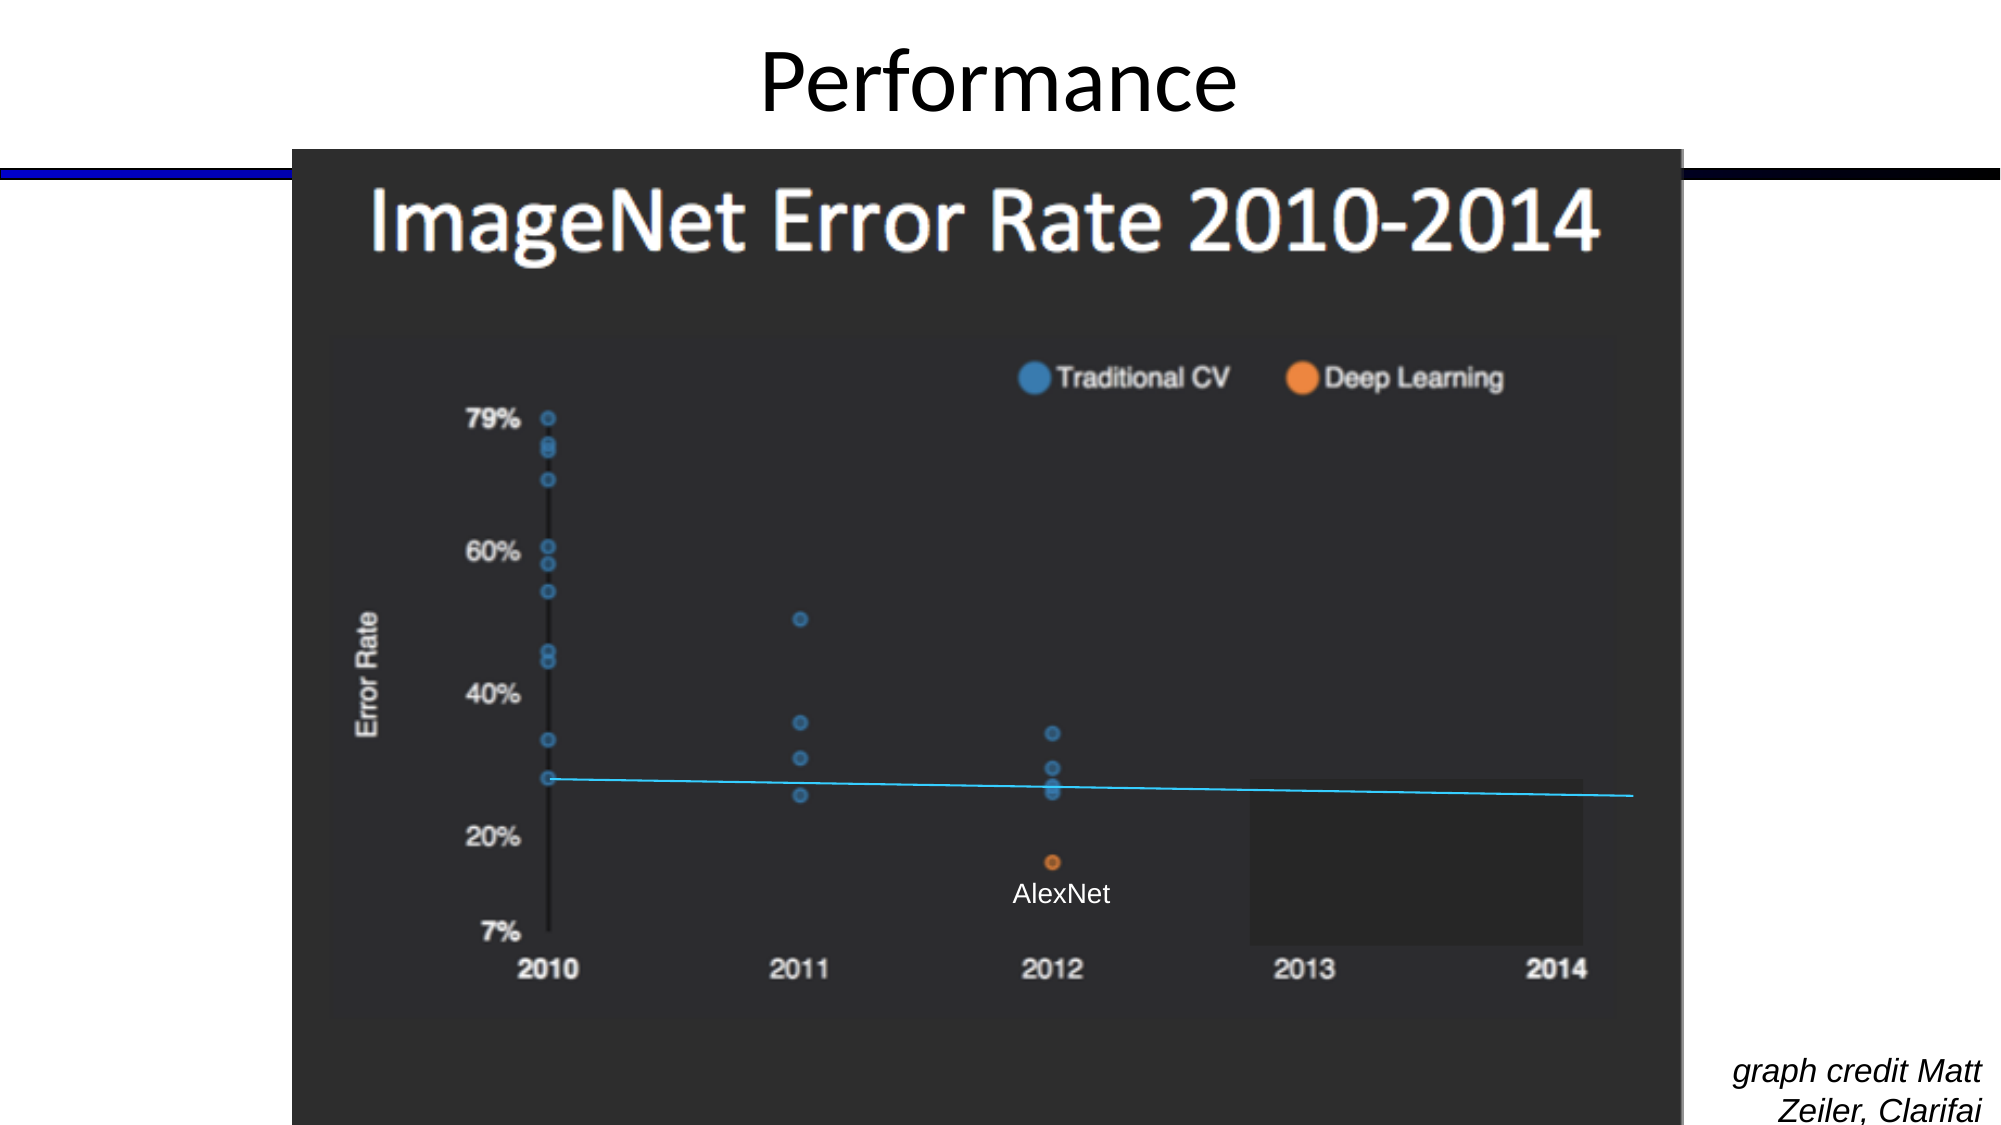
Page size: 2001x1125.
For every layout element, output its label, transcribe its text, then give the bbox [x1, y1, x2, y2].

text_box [549, 778, 1634, 796]
title Performance [99, 0, 1901, 151]
picture [292, 149, 1684, 1125]
text_box graph credit Matt Zeiler, Clarifai [1688, 1029, 2000, 1090]
